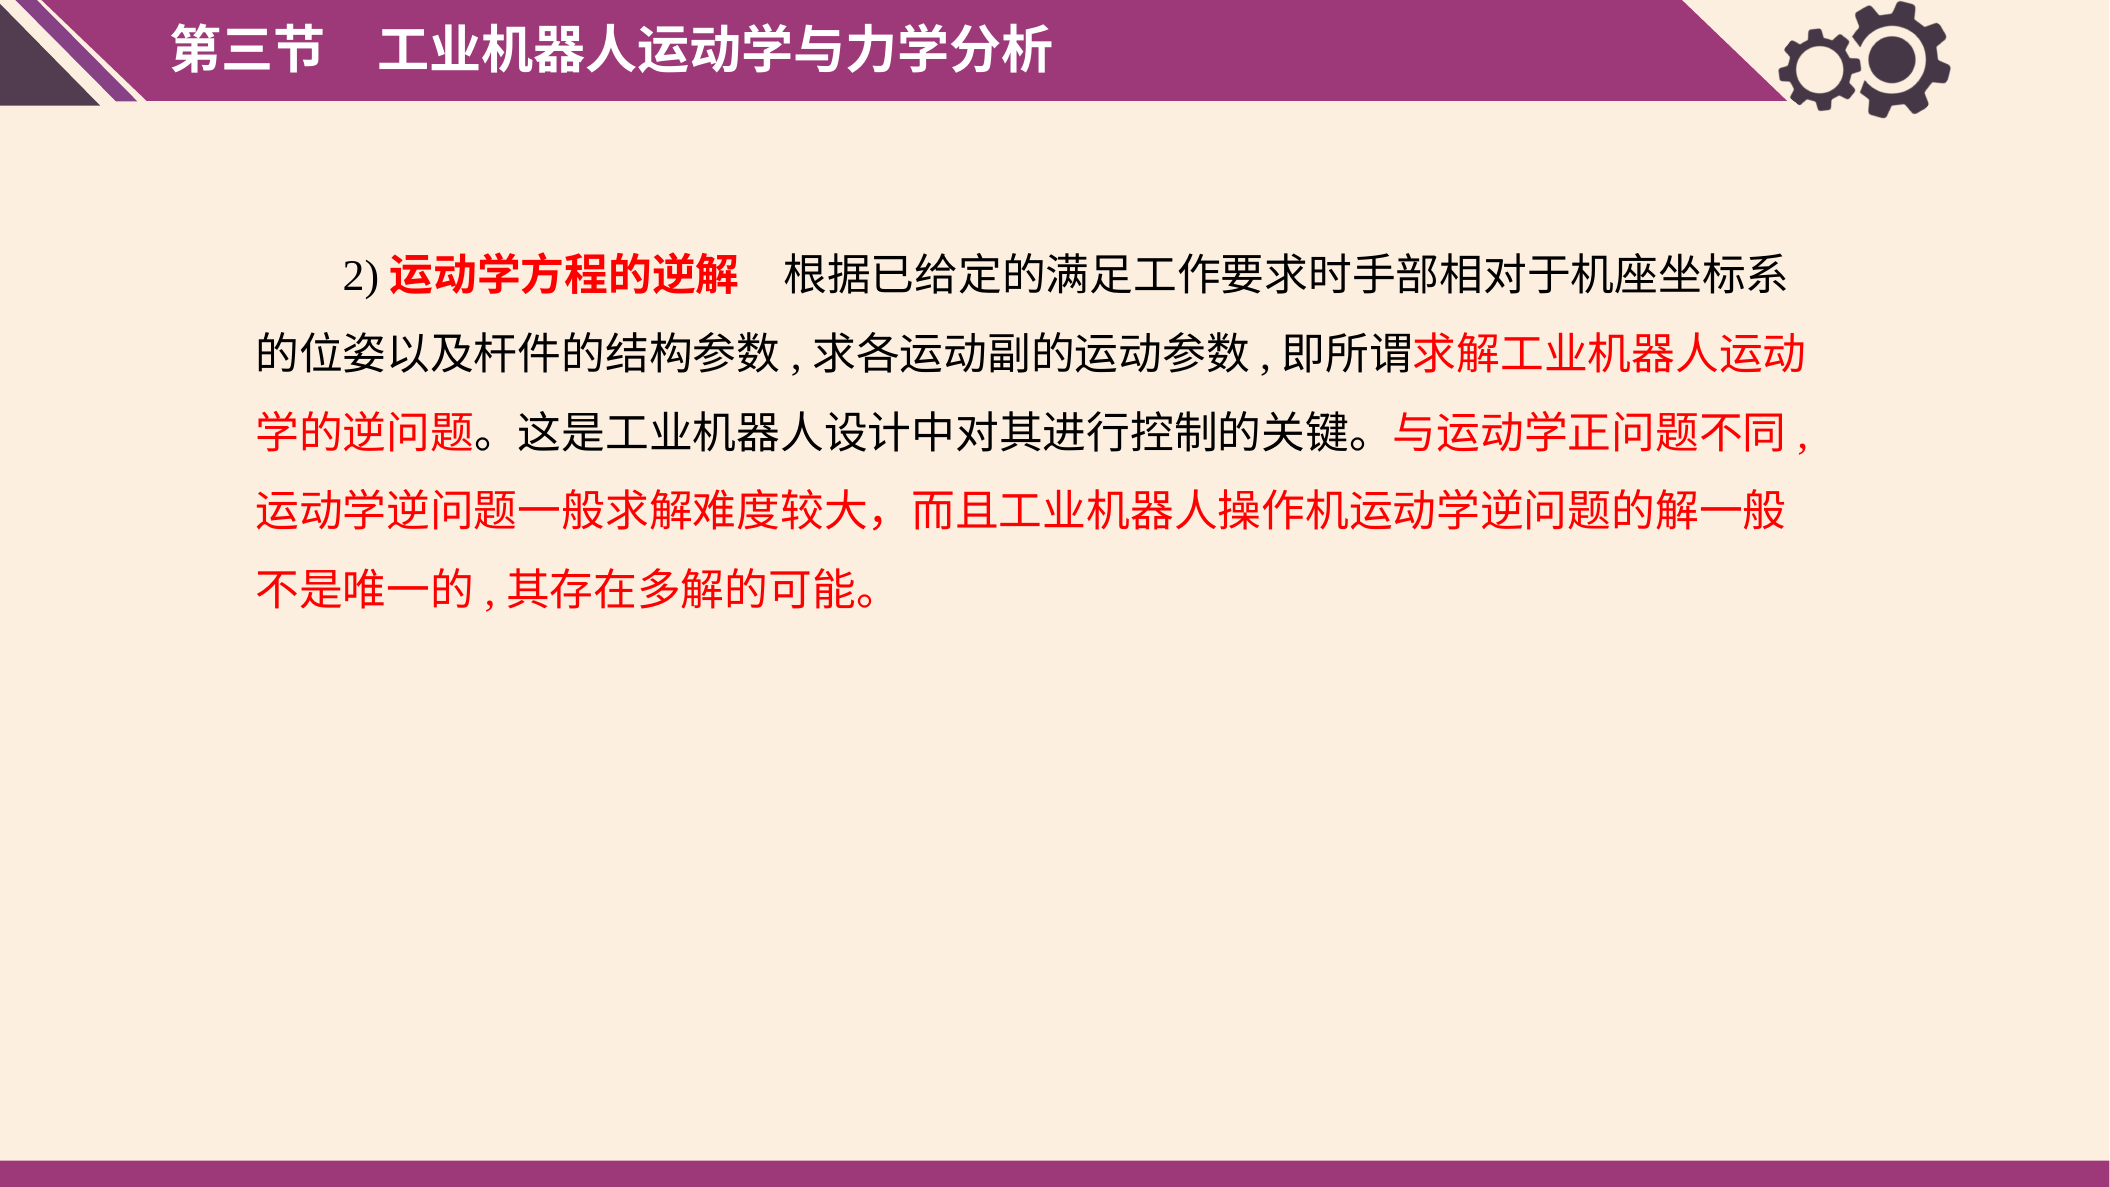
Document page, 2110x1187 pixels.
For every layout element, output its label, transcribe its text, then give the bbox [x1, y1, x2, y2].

text_box 第三节 工业机器人运动学与力学分析 [153, 8, 1460, 87]
picture [1793, 0, 1942, 139]
text_box [13, 0, 140, 103]
text_box [0, 2, 103, 107]
text_box 2)运动学方程的逆解 根据已给定的满足工作要求时手部相对于机座坐标系的位姿以及杆件的结构参数,求各运动副的运动参数,即所谓求解工业机器人运动学的逆问题。这是工业机器人设计中对其进行控制的关键。与运动学正问题不同,运动学逆问题一般求解难度较大，而且工业机器人操作机运动学逆问题的解一般不是唯一的,其存在多解的可能。 [239, 212, 1832, 623]
text_box [0, 1160, 2110, 1187]
text_box [40, 0, 1790, 103]
